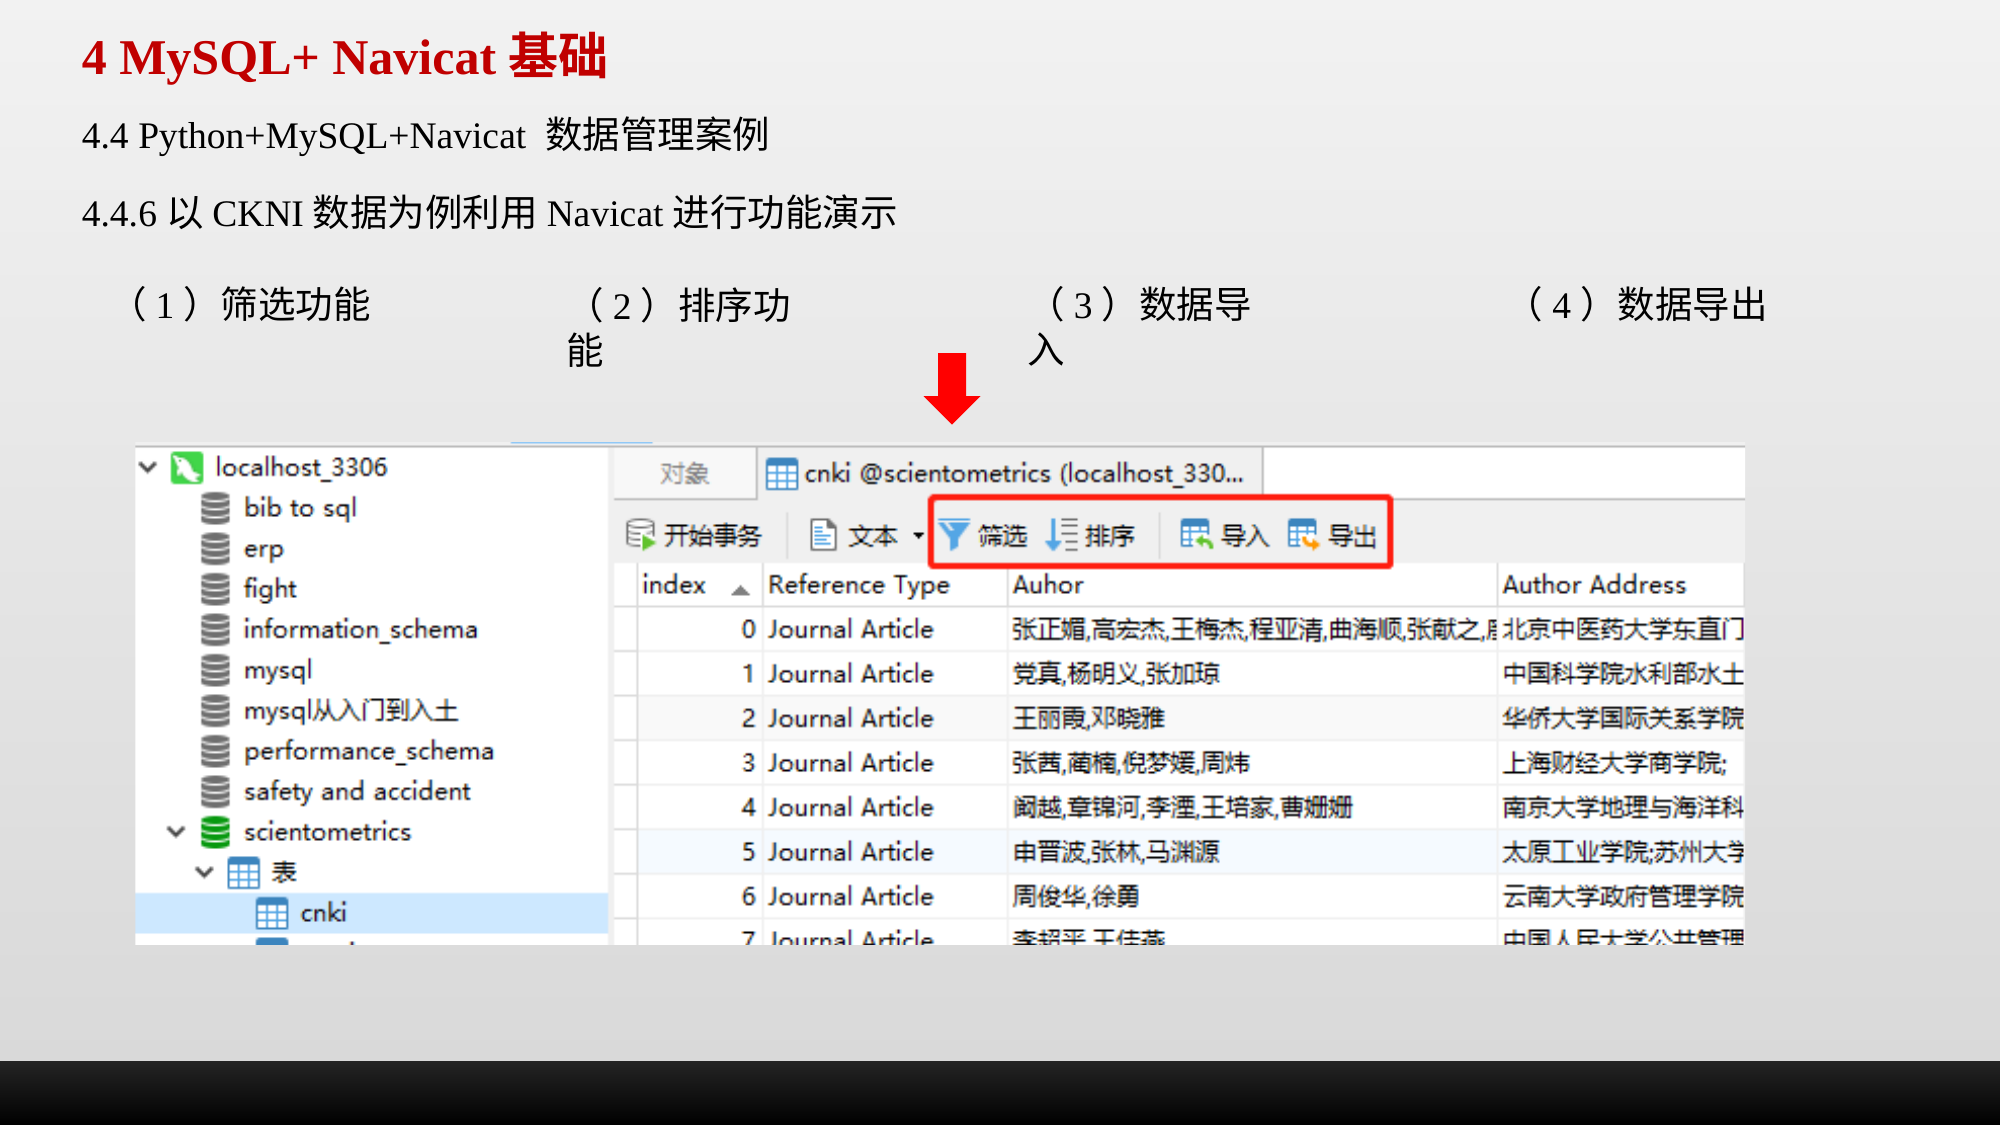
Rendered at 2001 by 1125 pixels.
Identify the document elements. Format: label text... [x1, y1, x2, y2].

text_box （4）数据导出 [1491, 273, 1805, 334]
text_box 4 MySQL+ Navicat基础 4.4 Python+MySQL+Navicat 数据管理案例 [67, 31, 1067, 163]
text_box （3）数据导入 [1012, 273, 1300, 379]
text_box 4.4.6以CKNI数据为例利用Navicat进行功能演示 [67, 180, 1067, 242]
text_box [923, 353, 981, 425]
text_box （1）筛选功能 [94, 273, 408, 334]
text_box （2）排序功能 [551, 274, 839, 380]
picture [135, 442, 1746, 945]
